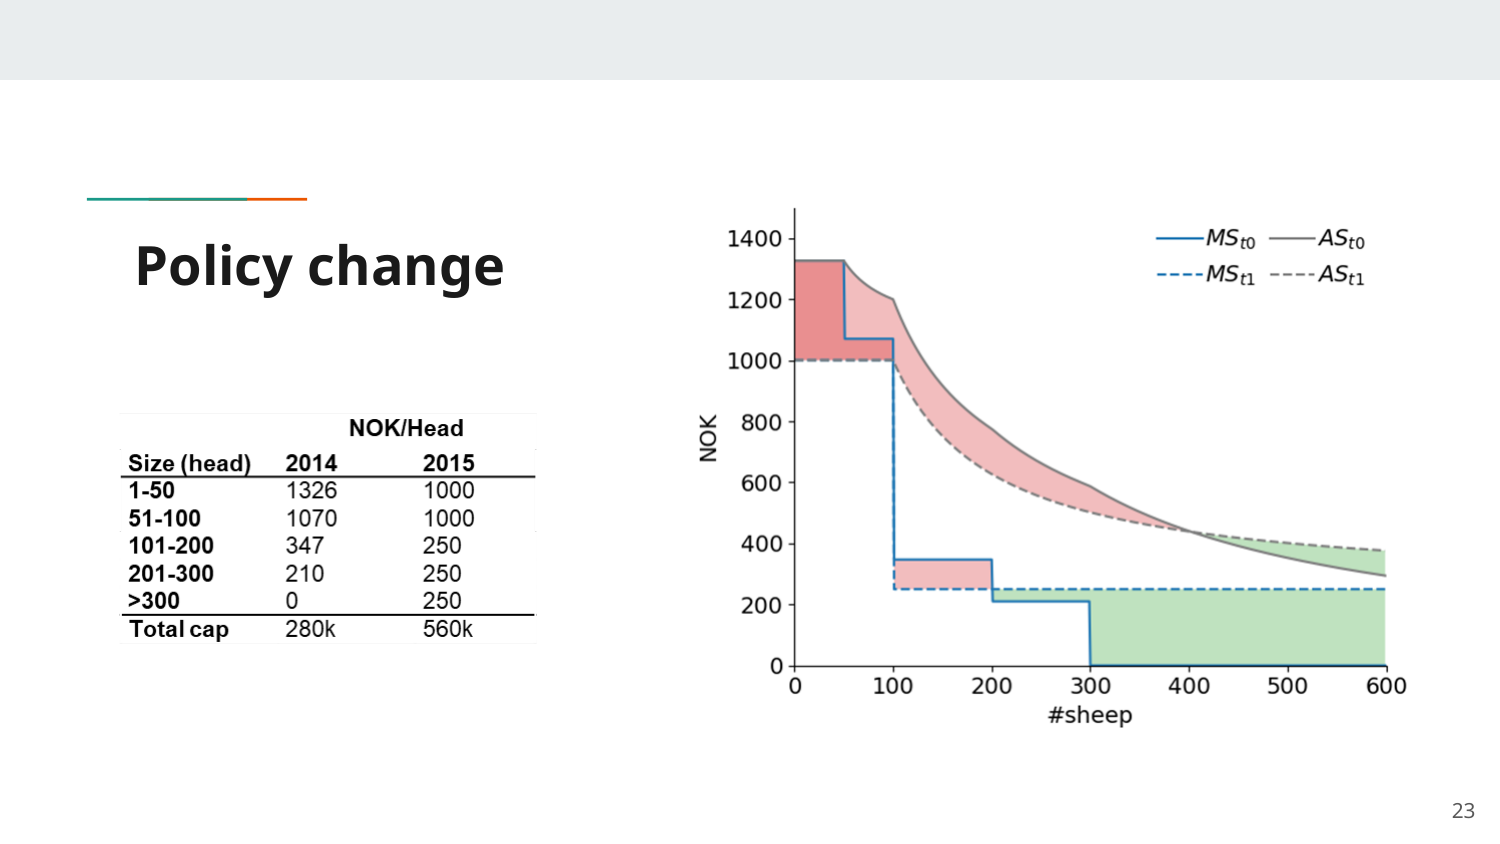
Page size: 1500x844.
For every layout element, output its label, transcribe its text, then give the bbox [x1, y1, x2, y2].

title Policy change [119, 216, 675, 305]
picture [119, 404, 538, 656]
picture [680, 185, 1425, 745]
slide_number 23 [1400, 779, 1491, 844]
